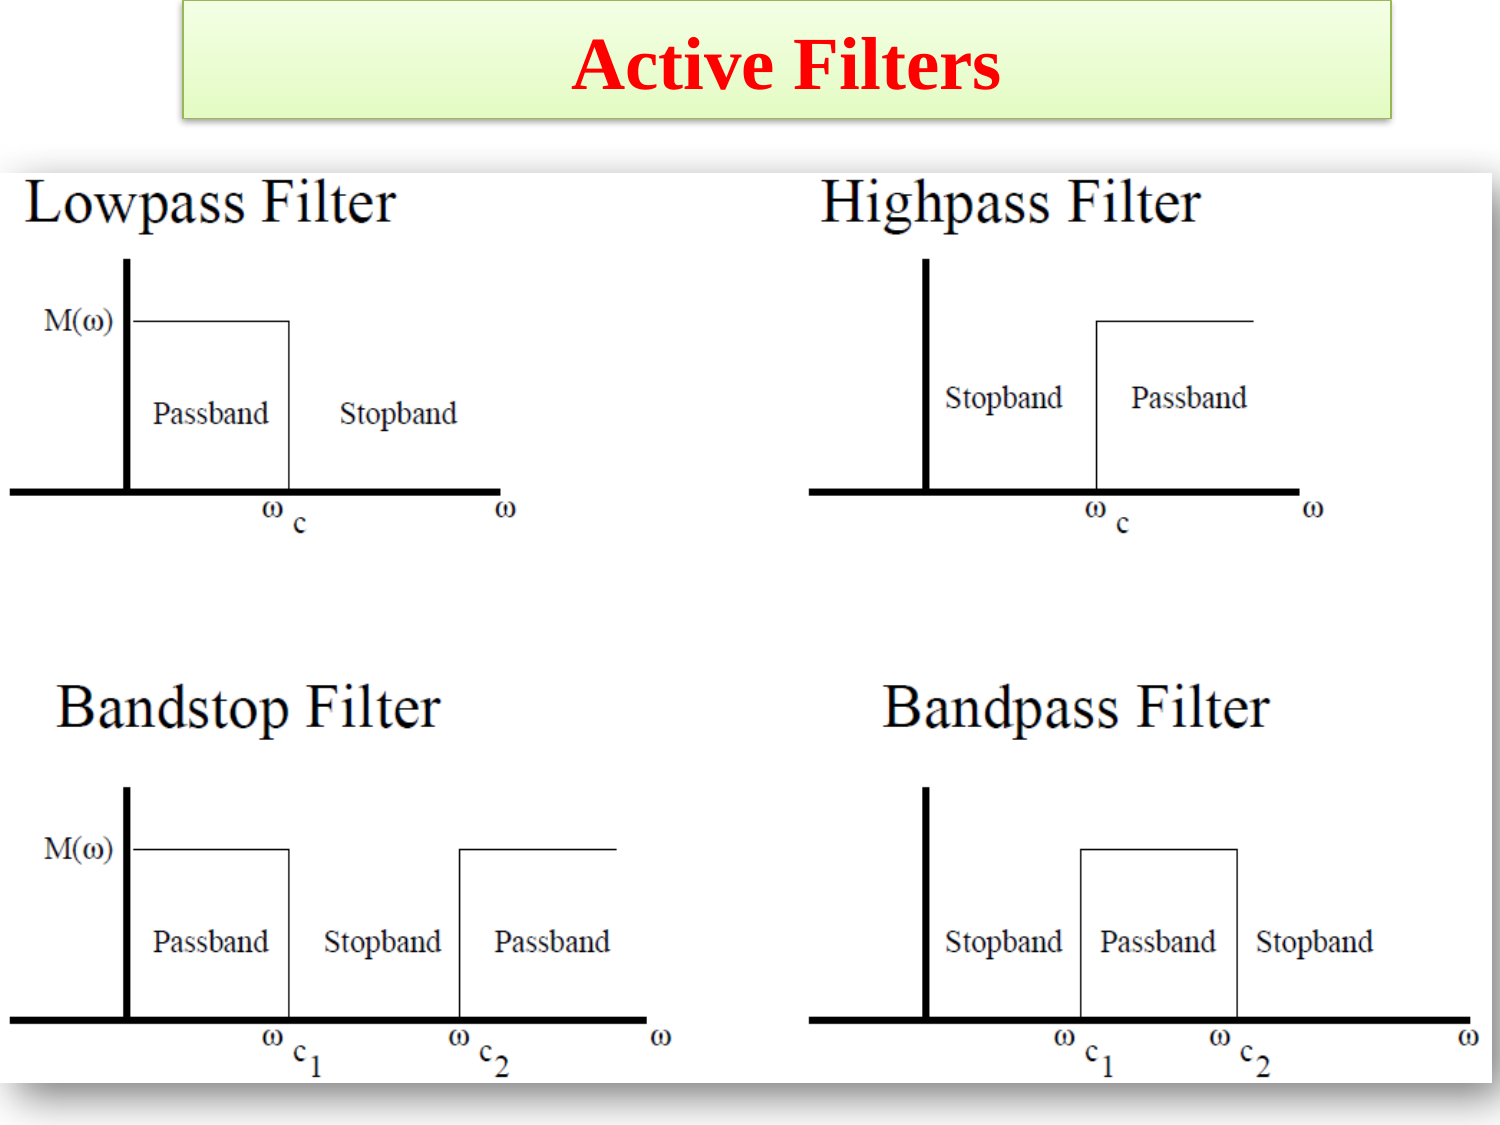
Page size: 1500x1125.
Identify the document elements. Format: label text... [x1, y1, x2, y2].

picture [0, 173, 1492, 1083]
title Active Filters [182, 0, 1392, 119]
